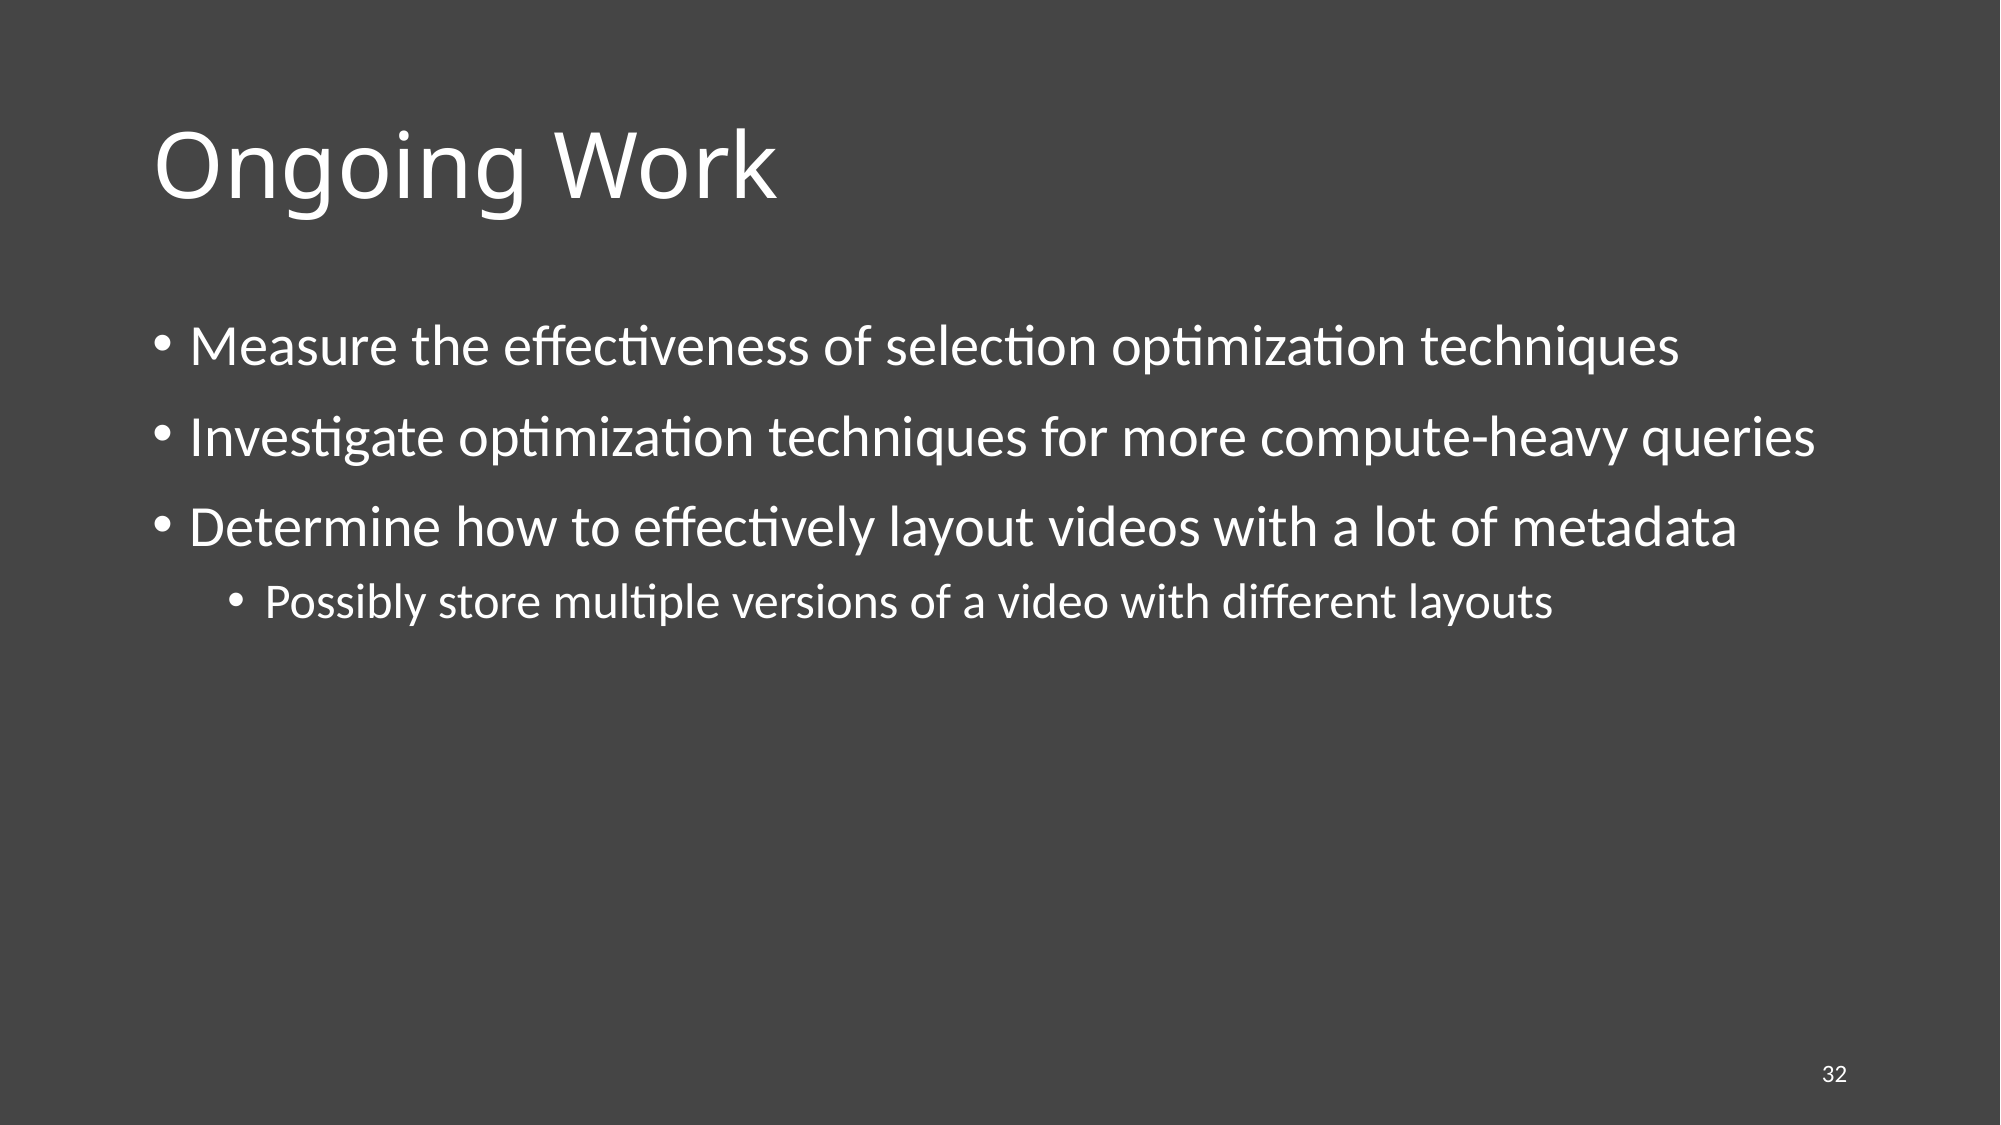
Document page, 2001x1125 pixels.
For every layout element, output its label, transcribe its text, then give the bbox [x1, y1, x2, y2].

slide_number 32 [1412, 1042, 1863, 1103]
list Measure the effectiveness of selection optimization techniques Investigate optimization techniques for more compute-heavy queries Determine how to effectively layout videos with a lot of metadata Possibly store multiple versions of a video with different layouts [137, 299, 1863, 1014]
title Ongoing Work [137, 59, 1863, 278]
